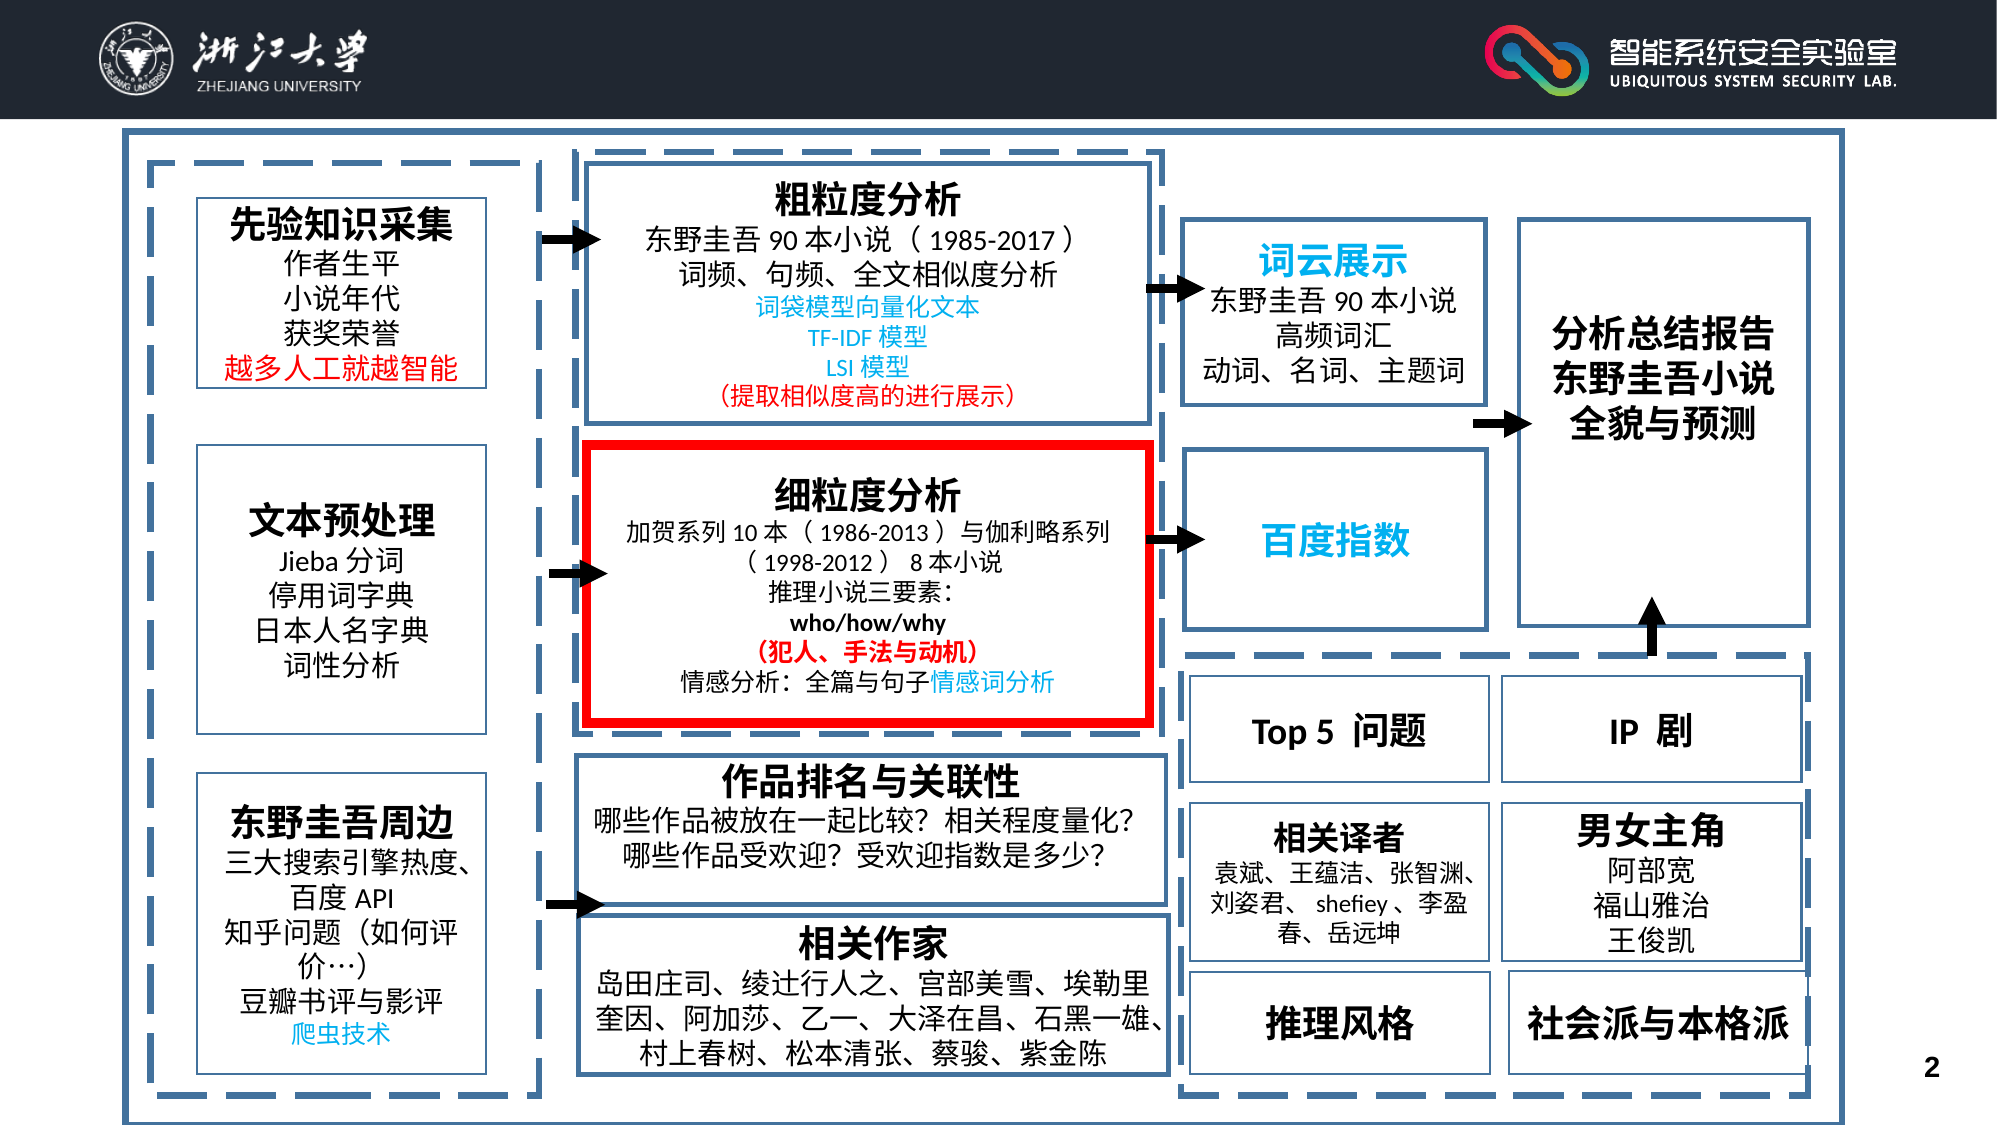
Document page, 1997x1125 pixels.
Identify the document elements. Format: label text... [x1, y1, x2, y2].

slide_number 2 [1852, 1039, 1956, 1094]
picture [99, 19, 379, 100]
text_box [125, 131, 1842, 1125]
picture [1464, 4, 1599, 117]
